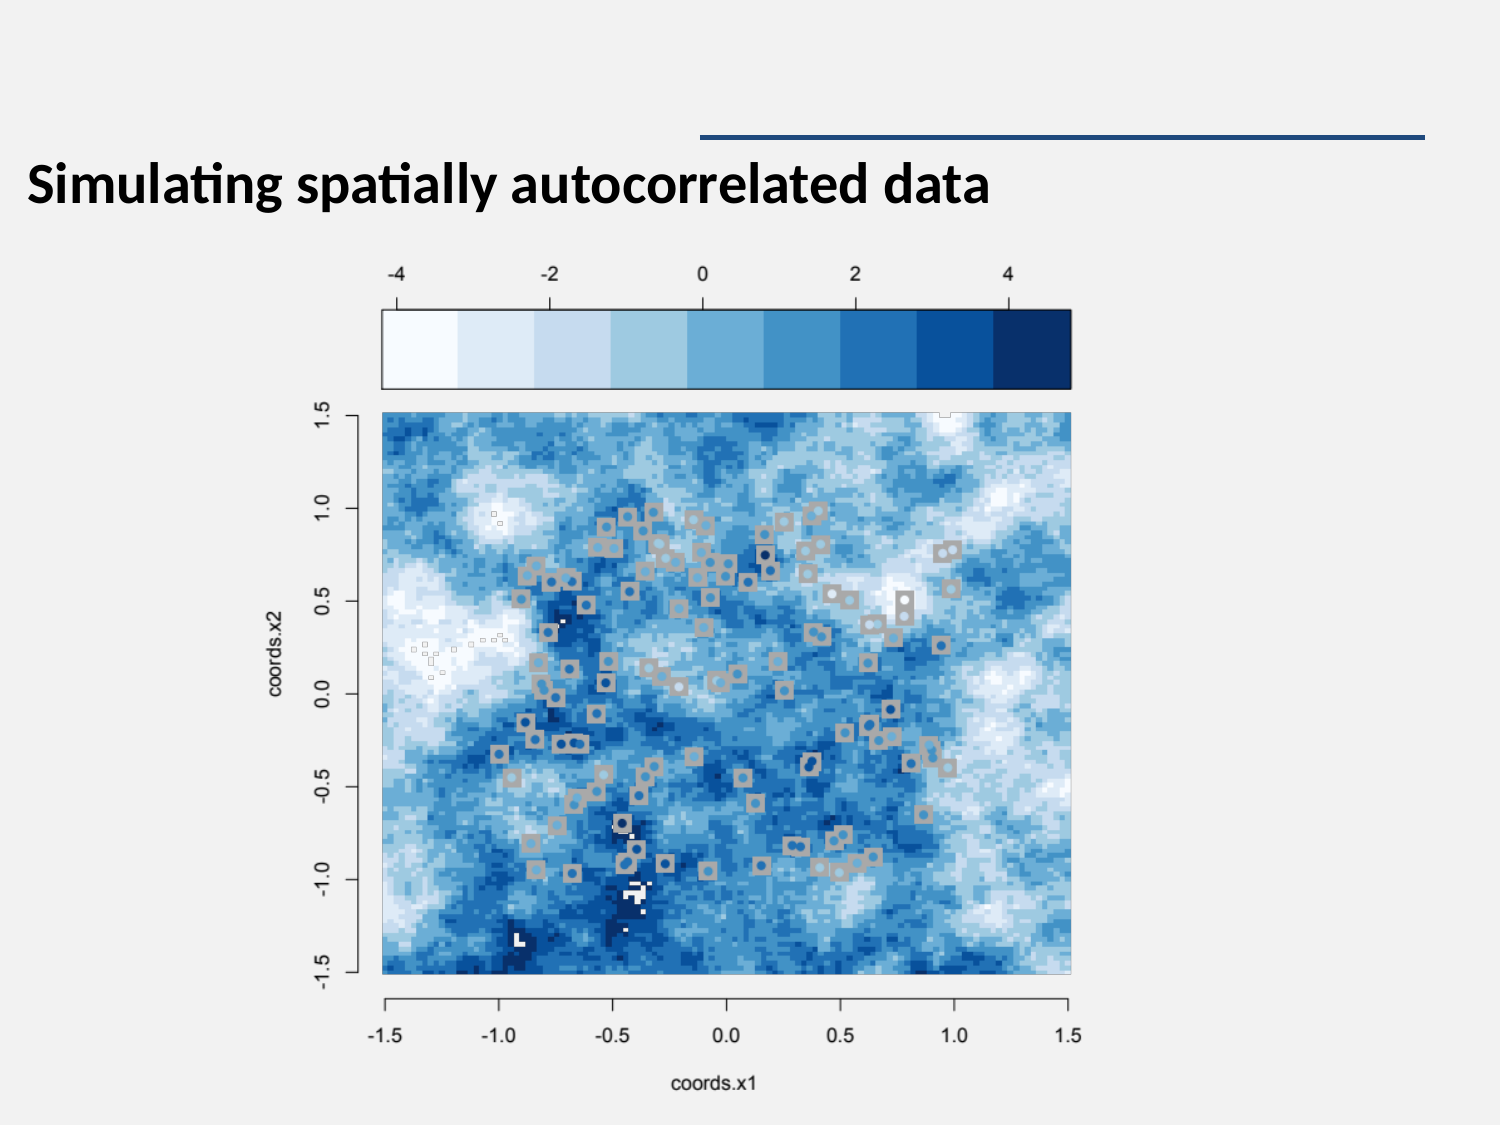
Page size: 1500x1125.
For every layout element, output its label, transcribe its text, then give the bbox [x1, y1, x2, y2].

list Simulating spatially autocorrelated data [12, 137, 1488, 1113]
picture [257, 256, 1098, 1098]
